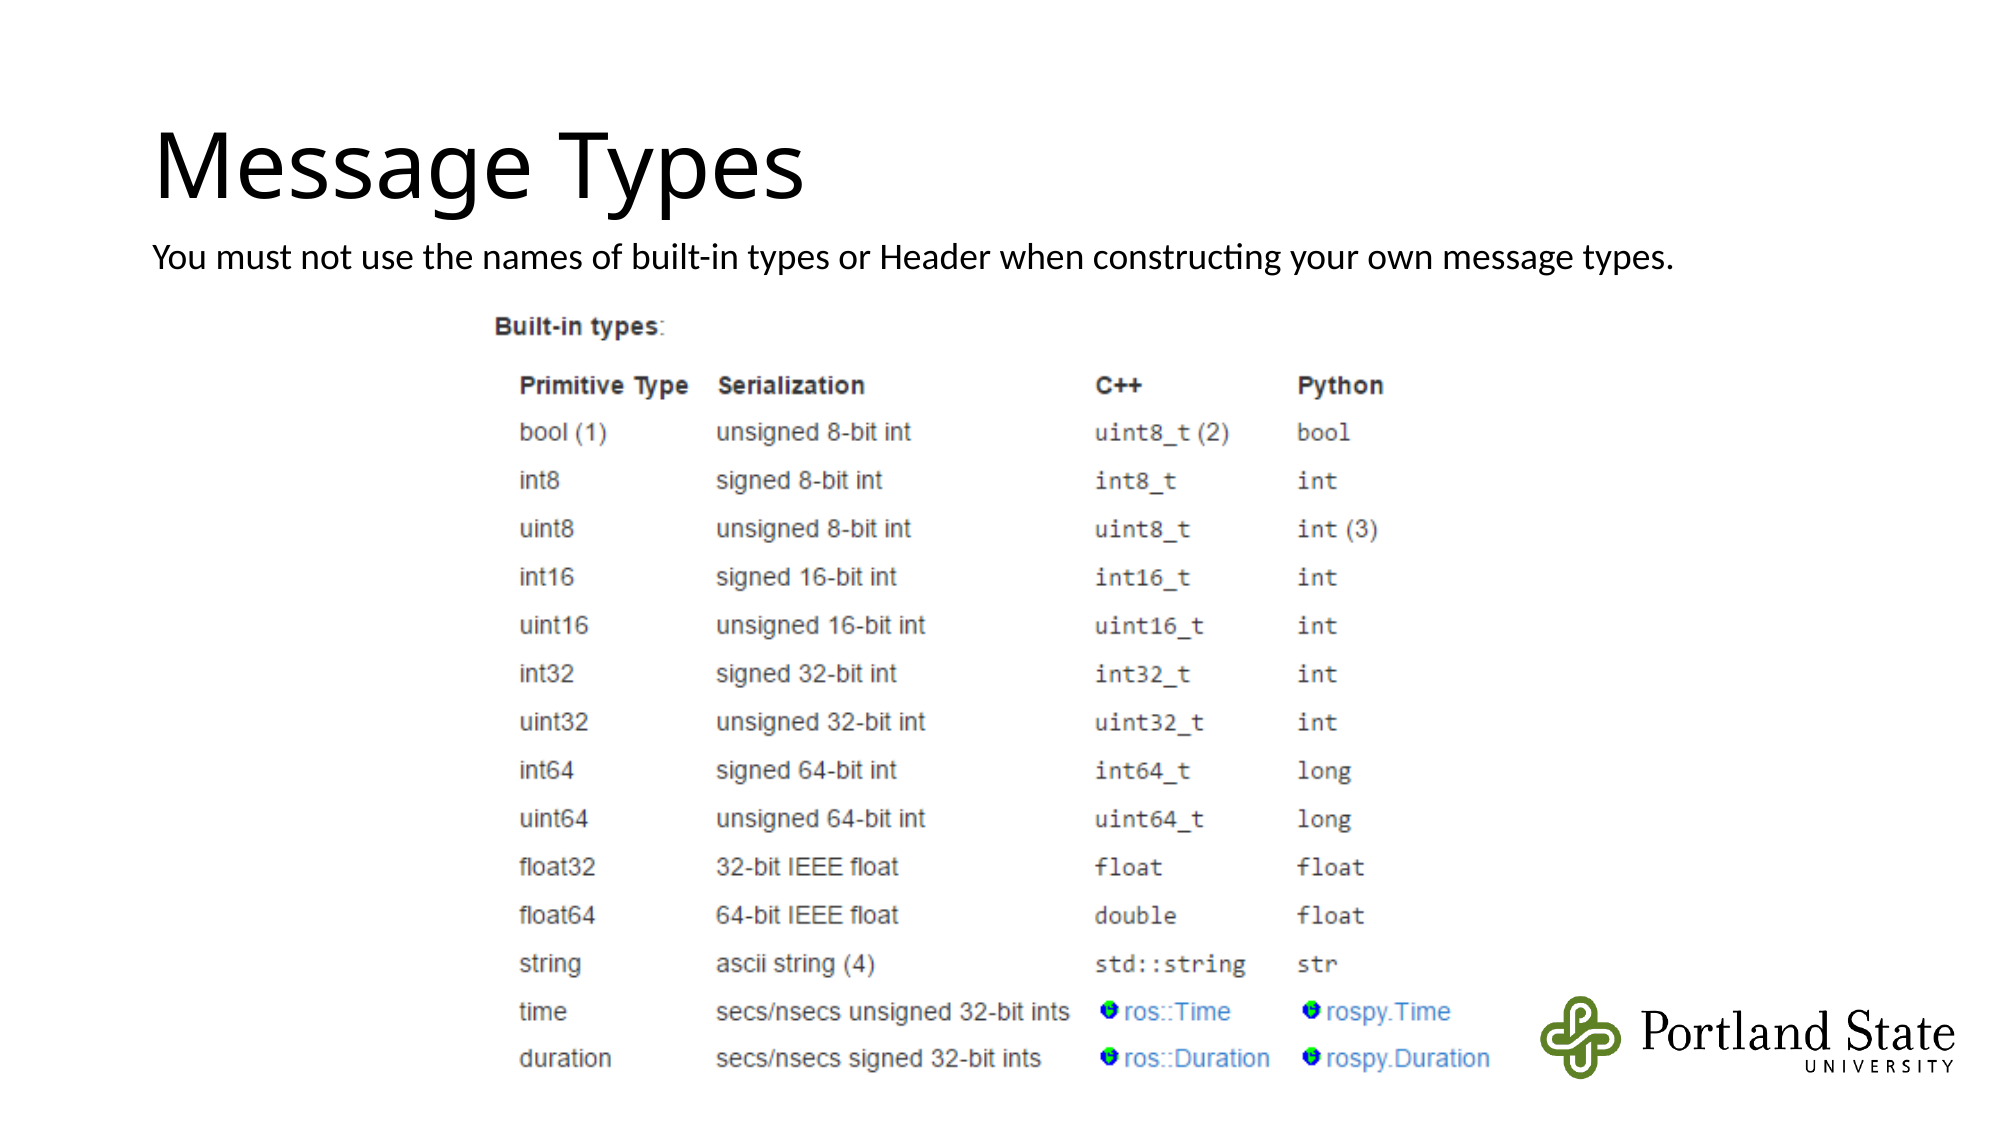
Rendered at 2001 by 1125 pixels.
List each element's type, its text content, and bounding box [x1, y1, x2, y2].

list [475, 305, 1525, 1087]
text_box You must not use the names of built-in types or Header when constructing your own message types. [137, 224, 1929, 284]
picture [1524, 977, 1970, 1097]
title Message Types [137, 59, 1863, 224]
